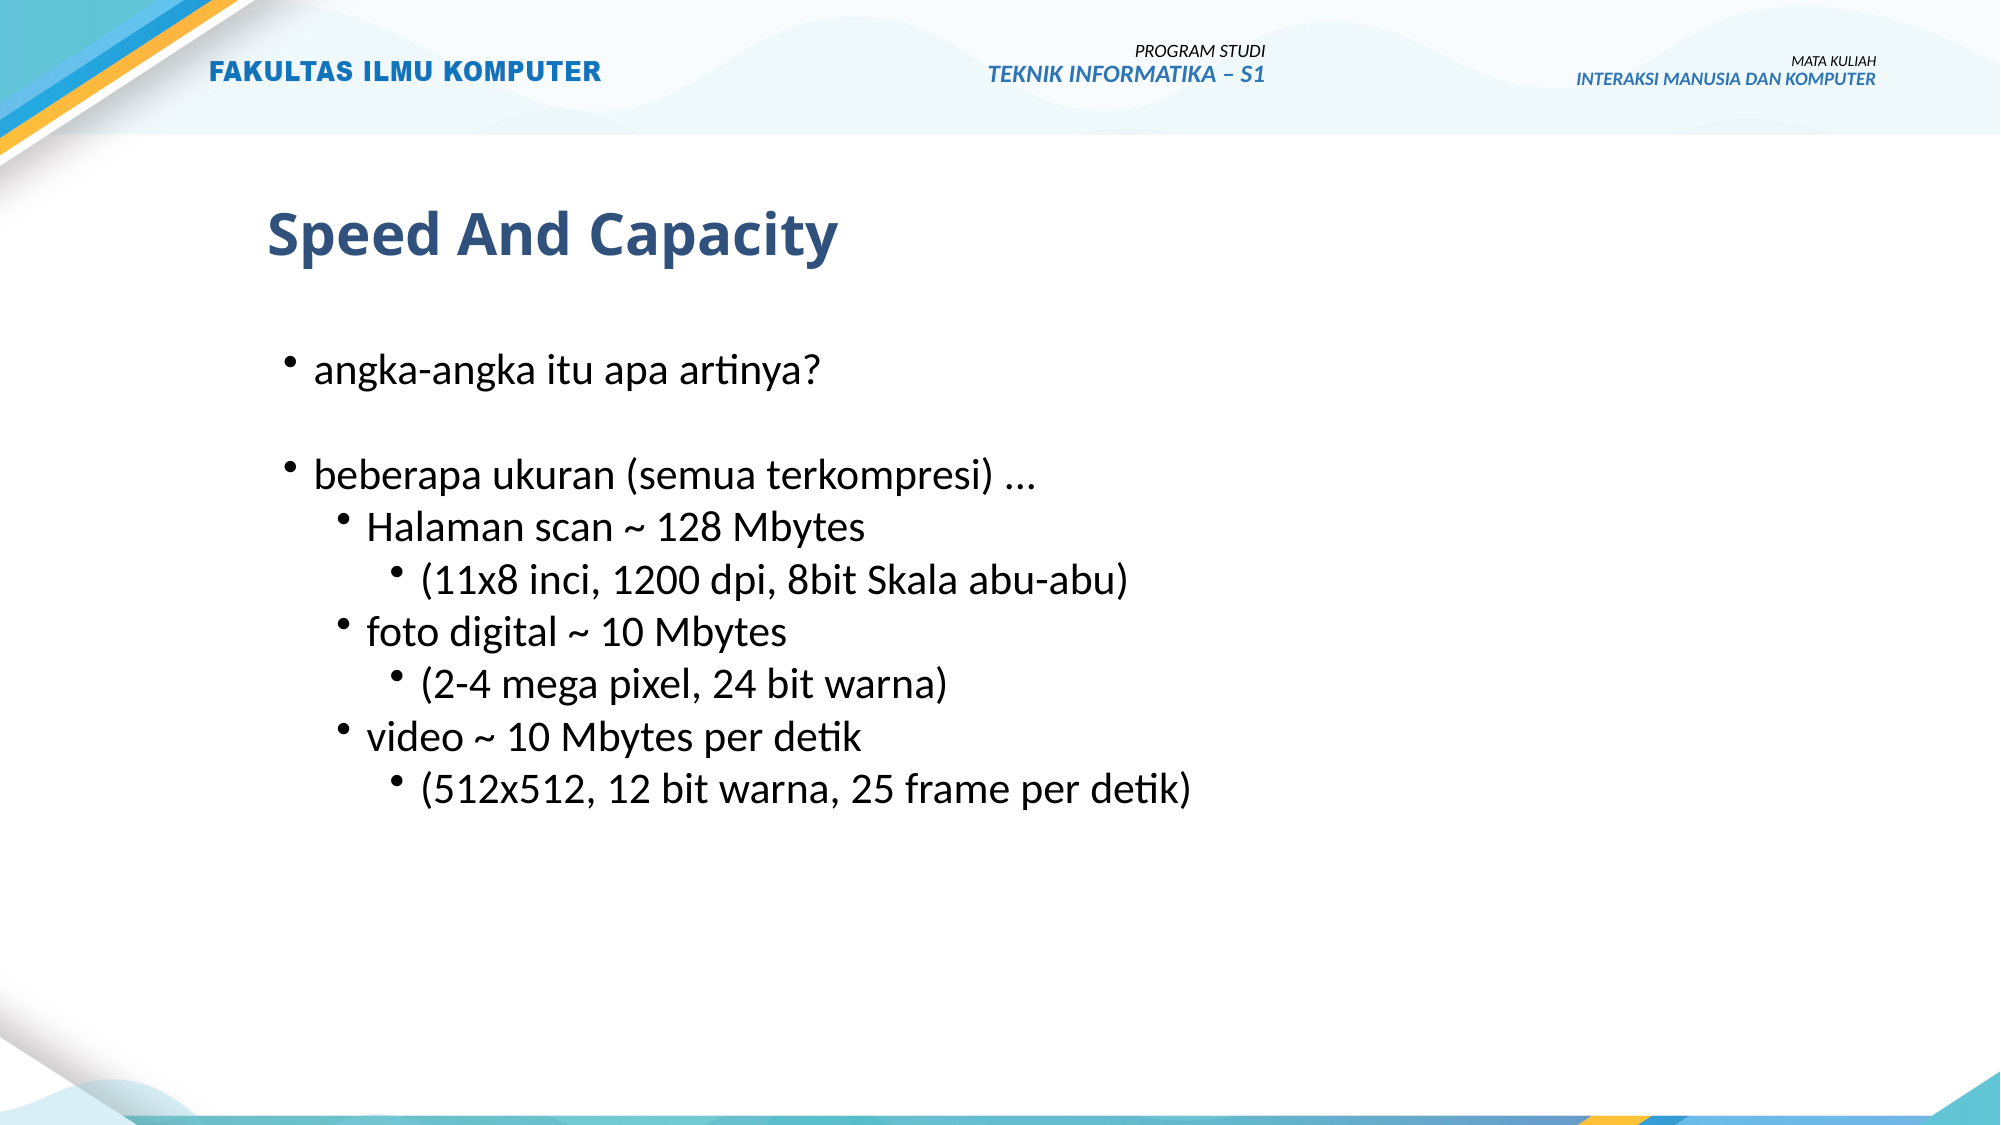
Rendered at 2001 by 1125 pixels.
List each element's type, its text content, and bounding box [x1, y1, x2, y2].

list angka-angka itu apa artinya? beberapa ukuran (semua terkompresi) ... Halaman scan ~ 128 Mbytes (11x8 inci, 1200 dpi, 8bit Skala abu-abu) foto digital ~ 10 Mbytes (2-4 mega pixel, 24 bit warna) video ~ 10 Mbytes per detik (512x512, 12 bit warna, 25 frame per detik) [252, 333, 1852, 822]
picture [0, 0, 2000, 1125]
text_box PROGRAM STUDI TEKNIK INFORMATIKA – S1 [904, 33, 1281, 118]
title Speed And Capacity [252, 170, 1852, 303]
text_box MATA KULIAH INTERAKSI MANUSIA DAN KOMPUTER [1560, 45, 1892, 118]
